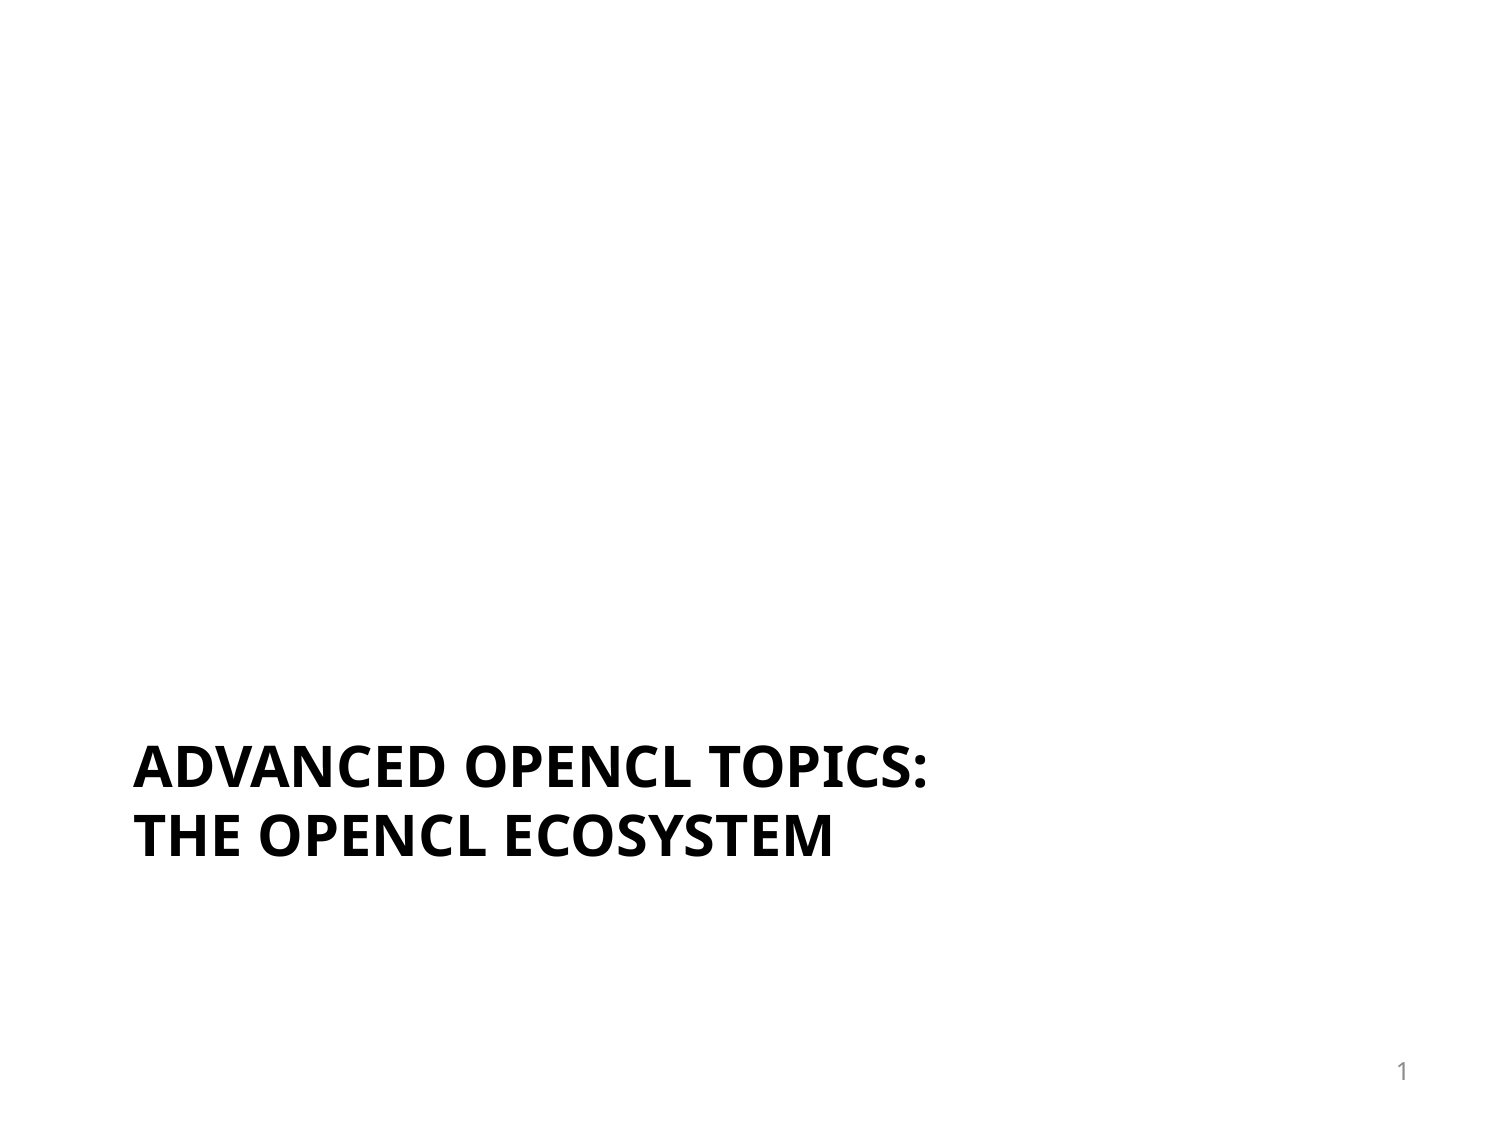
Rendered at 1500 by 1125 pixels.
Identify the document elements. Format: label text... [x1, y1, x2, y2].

slide_number 1 [1074, 1042, 1425, 1103]
title Advanced OpenCL Topics: The OPENCL ECOSYSTEM [118, 722, 1394, 947]
